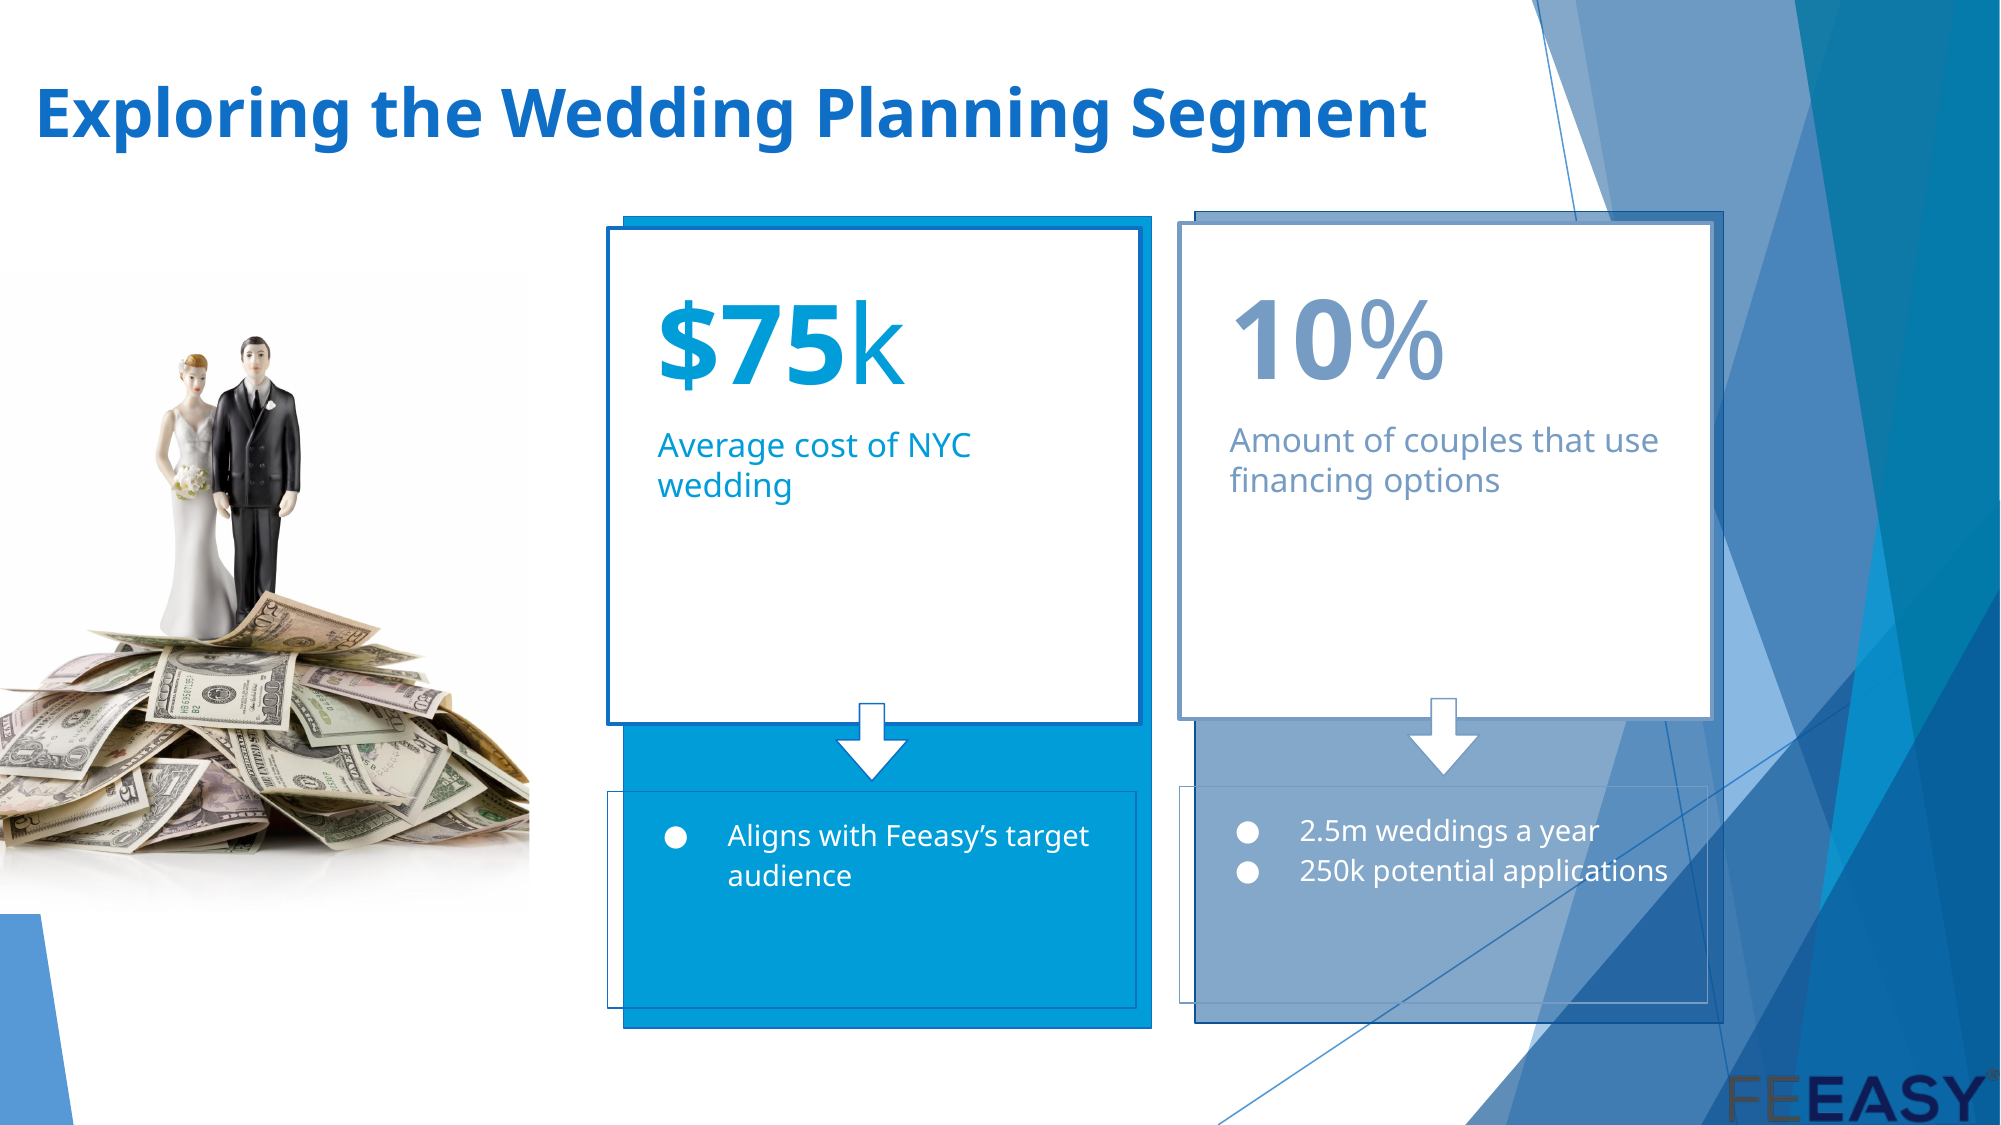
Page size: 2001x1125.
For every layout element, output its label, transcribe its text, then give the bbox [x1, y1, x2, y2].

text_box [1179, 211, 1724, 1024]
title Exploring the Wedding Planning Segment [19, 72, 1485, 168]
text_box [607, 216, 1152, 1029]
picture [1727, 1068, 2000, 1125]
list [0, 272, 530, 915]
